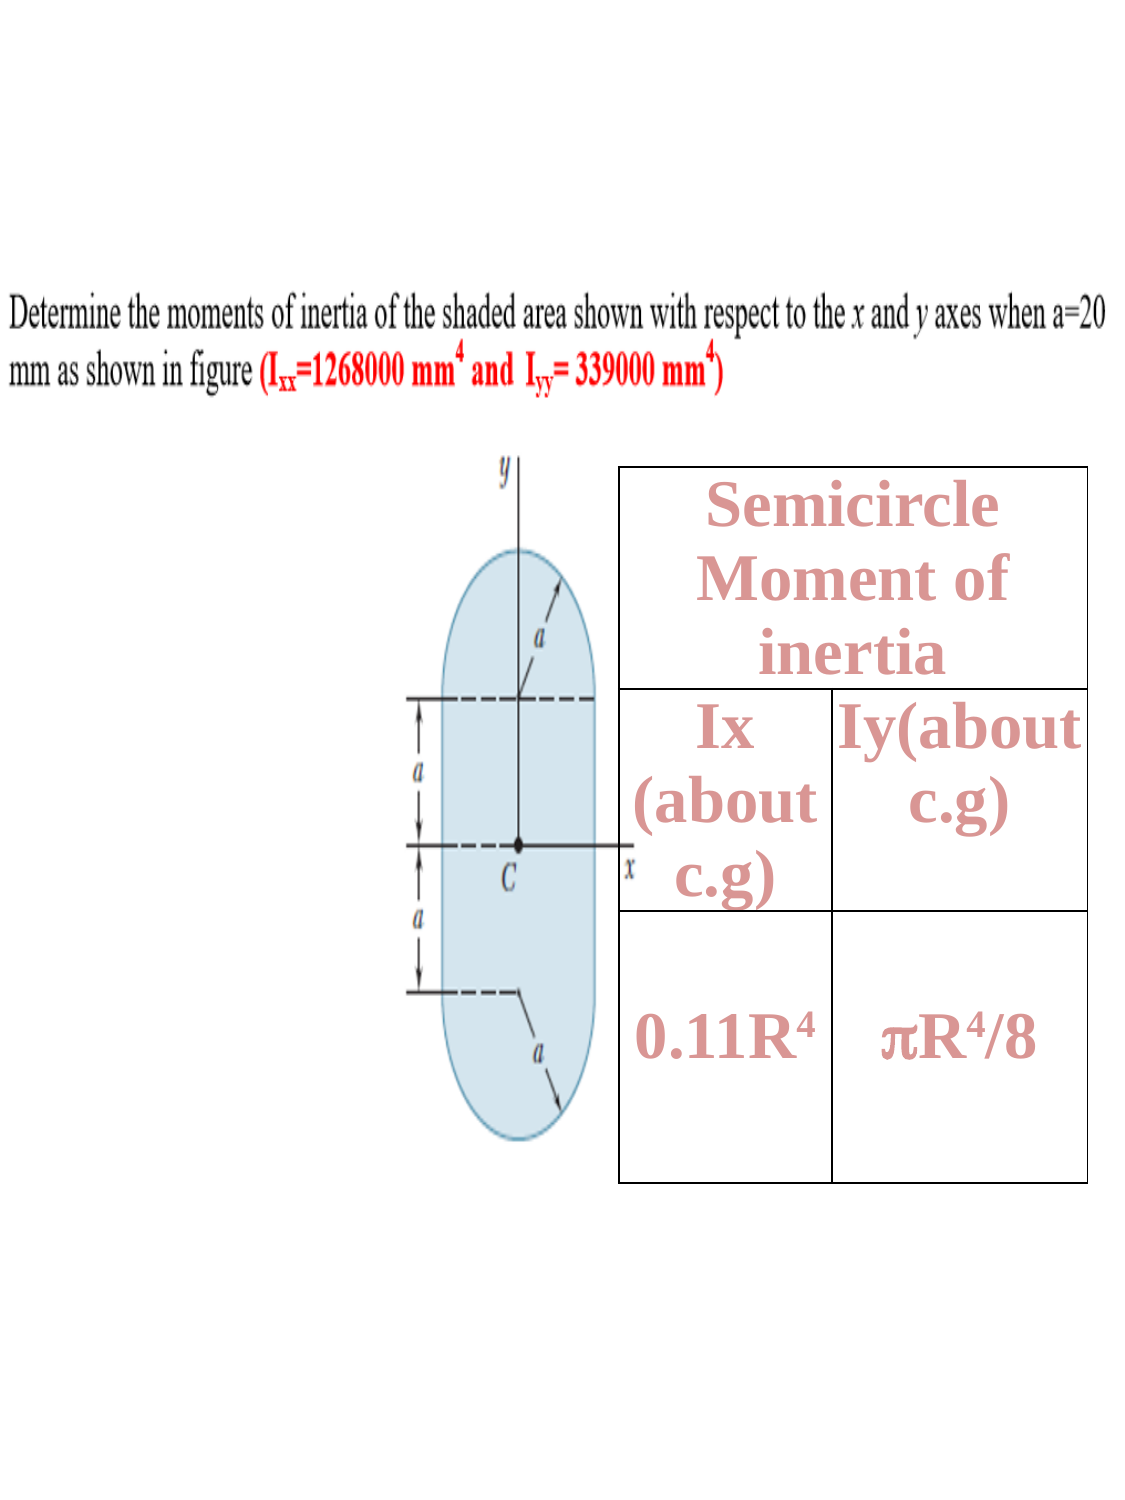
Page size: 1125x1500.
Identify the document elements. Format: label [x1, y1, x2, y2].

picture [0, 253, 1125, 1246]
